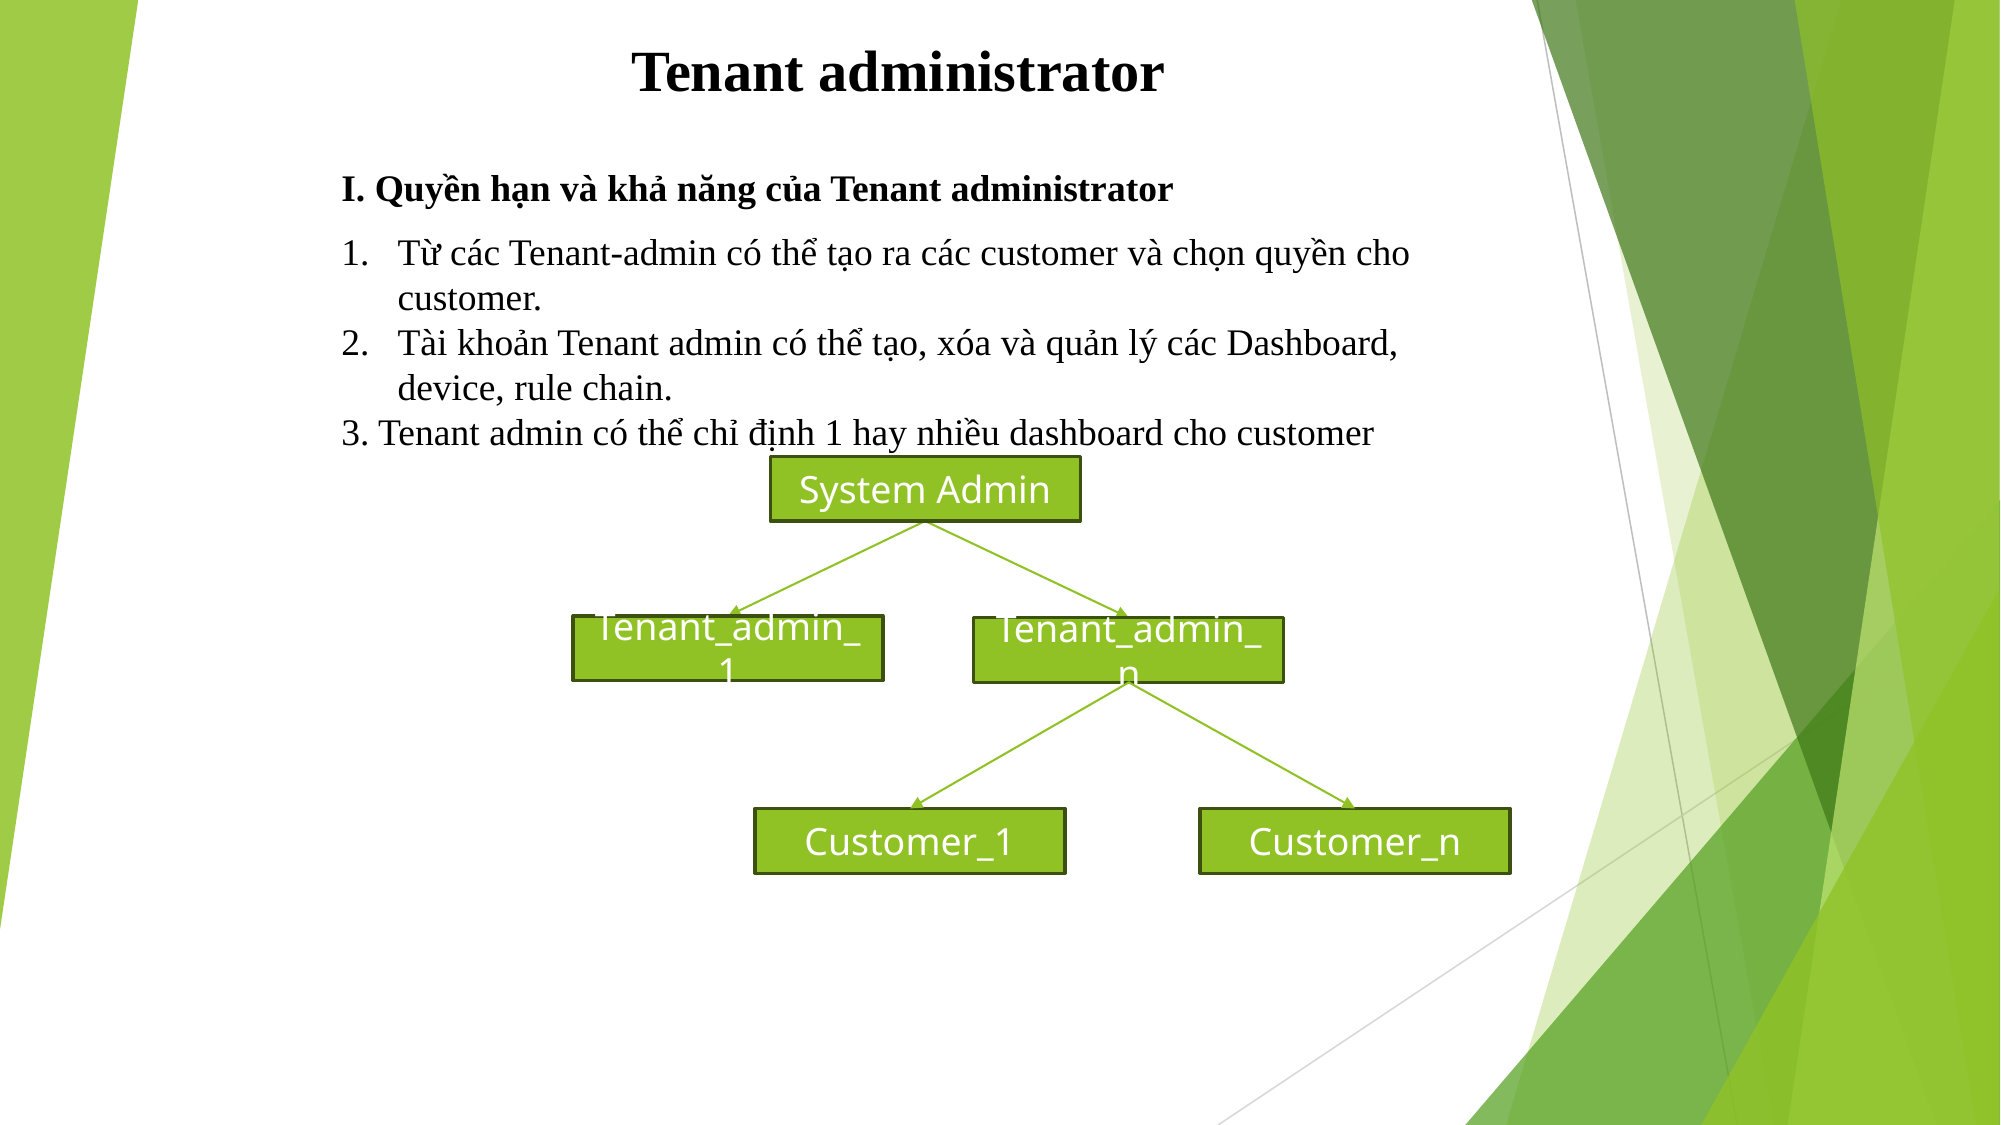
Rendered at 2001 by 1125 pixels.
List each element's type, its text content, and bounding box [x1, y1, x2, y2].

text_box I. Quyền hạn và khả năng của Tenant administrator [326, 156, 1520, 217]
text_box Từ các Tenant-admin có thể tạo ra các customer và chọn quyền cho customer. Tài khoản Tenant admin có thể tạo, xóa và quản lý các Dashboard, device, rule chain. 3. Tenant admin có thể chỉ định 1 hay nhiều dashboard cho customer [326, 220, 1511, 461]
text_box Tenant_admin_1 [573, 615, 884, 681]
text_box Customer_n [1200, 808, 1511, 874]
text_box Tenant_admin_n [973, 617, 1284, 680]
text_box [727, 520, 923, 617]
text_box System Admin [770, 456, 1081, 519]
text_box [909, 682, 1126, 809]
text_box Customer_1 [755, 808, 1066, 874]
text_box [924, 520, 1129, 618]
text_box Tenant administrator [616, 25, 1284, 111]
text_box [1128, 682, 1356, 809]
